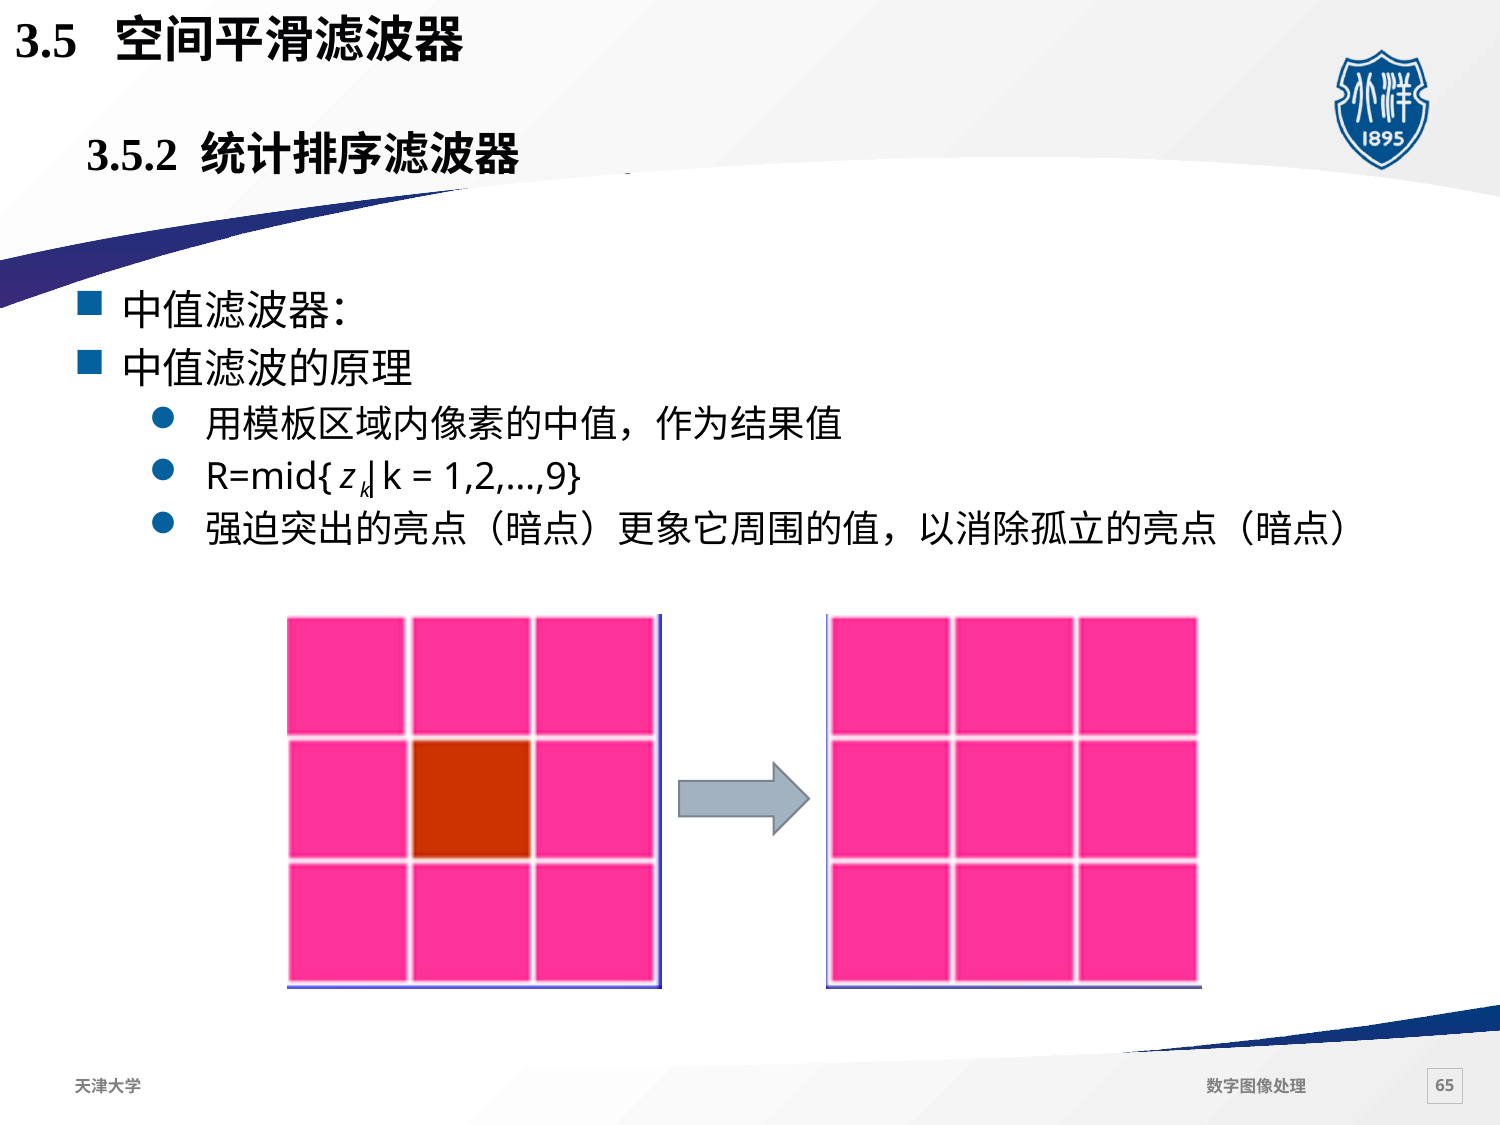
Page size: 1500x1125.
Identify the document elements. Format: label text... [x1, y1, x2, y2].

picture [286, 614, 662, 989]
title 3.5.2 统计排序滤波器 [74, 112, 1425, 200]
list 中值滤波器： 中值滤波的原理 用模板区域内像素的中值，作为结果值 R=mid{ |k = 1,2,…,9} 强迫突出的亮点（暗点）更象它周围的值，以消除孤立的亮点（暗点） [59, 276, 1410, 1017]
picture [826, 614, 1202, 989]
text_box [336, 450, 381, 504]
list 3.5 空间平滑滤波器 [0, 0, 838, 88]
picture [1321, 47, 1447, 172]
text_box [678, 760, 811, 837]
